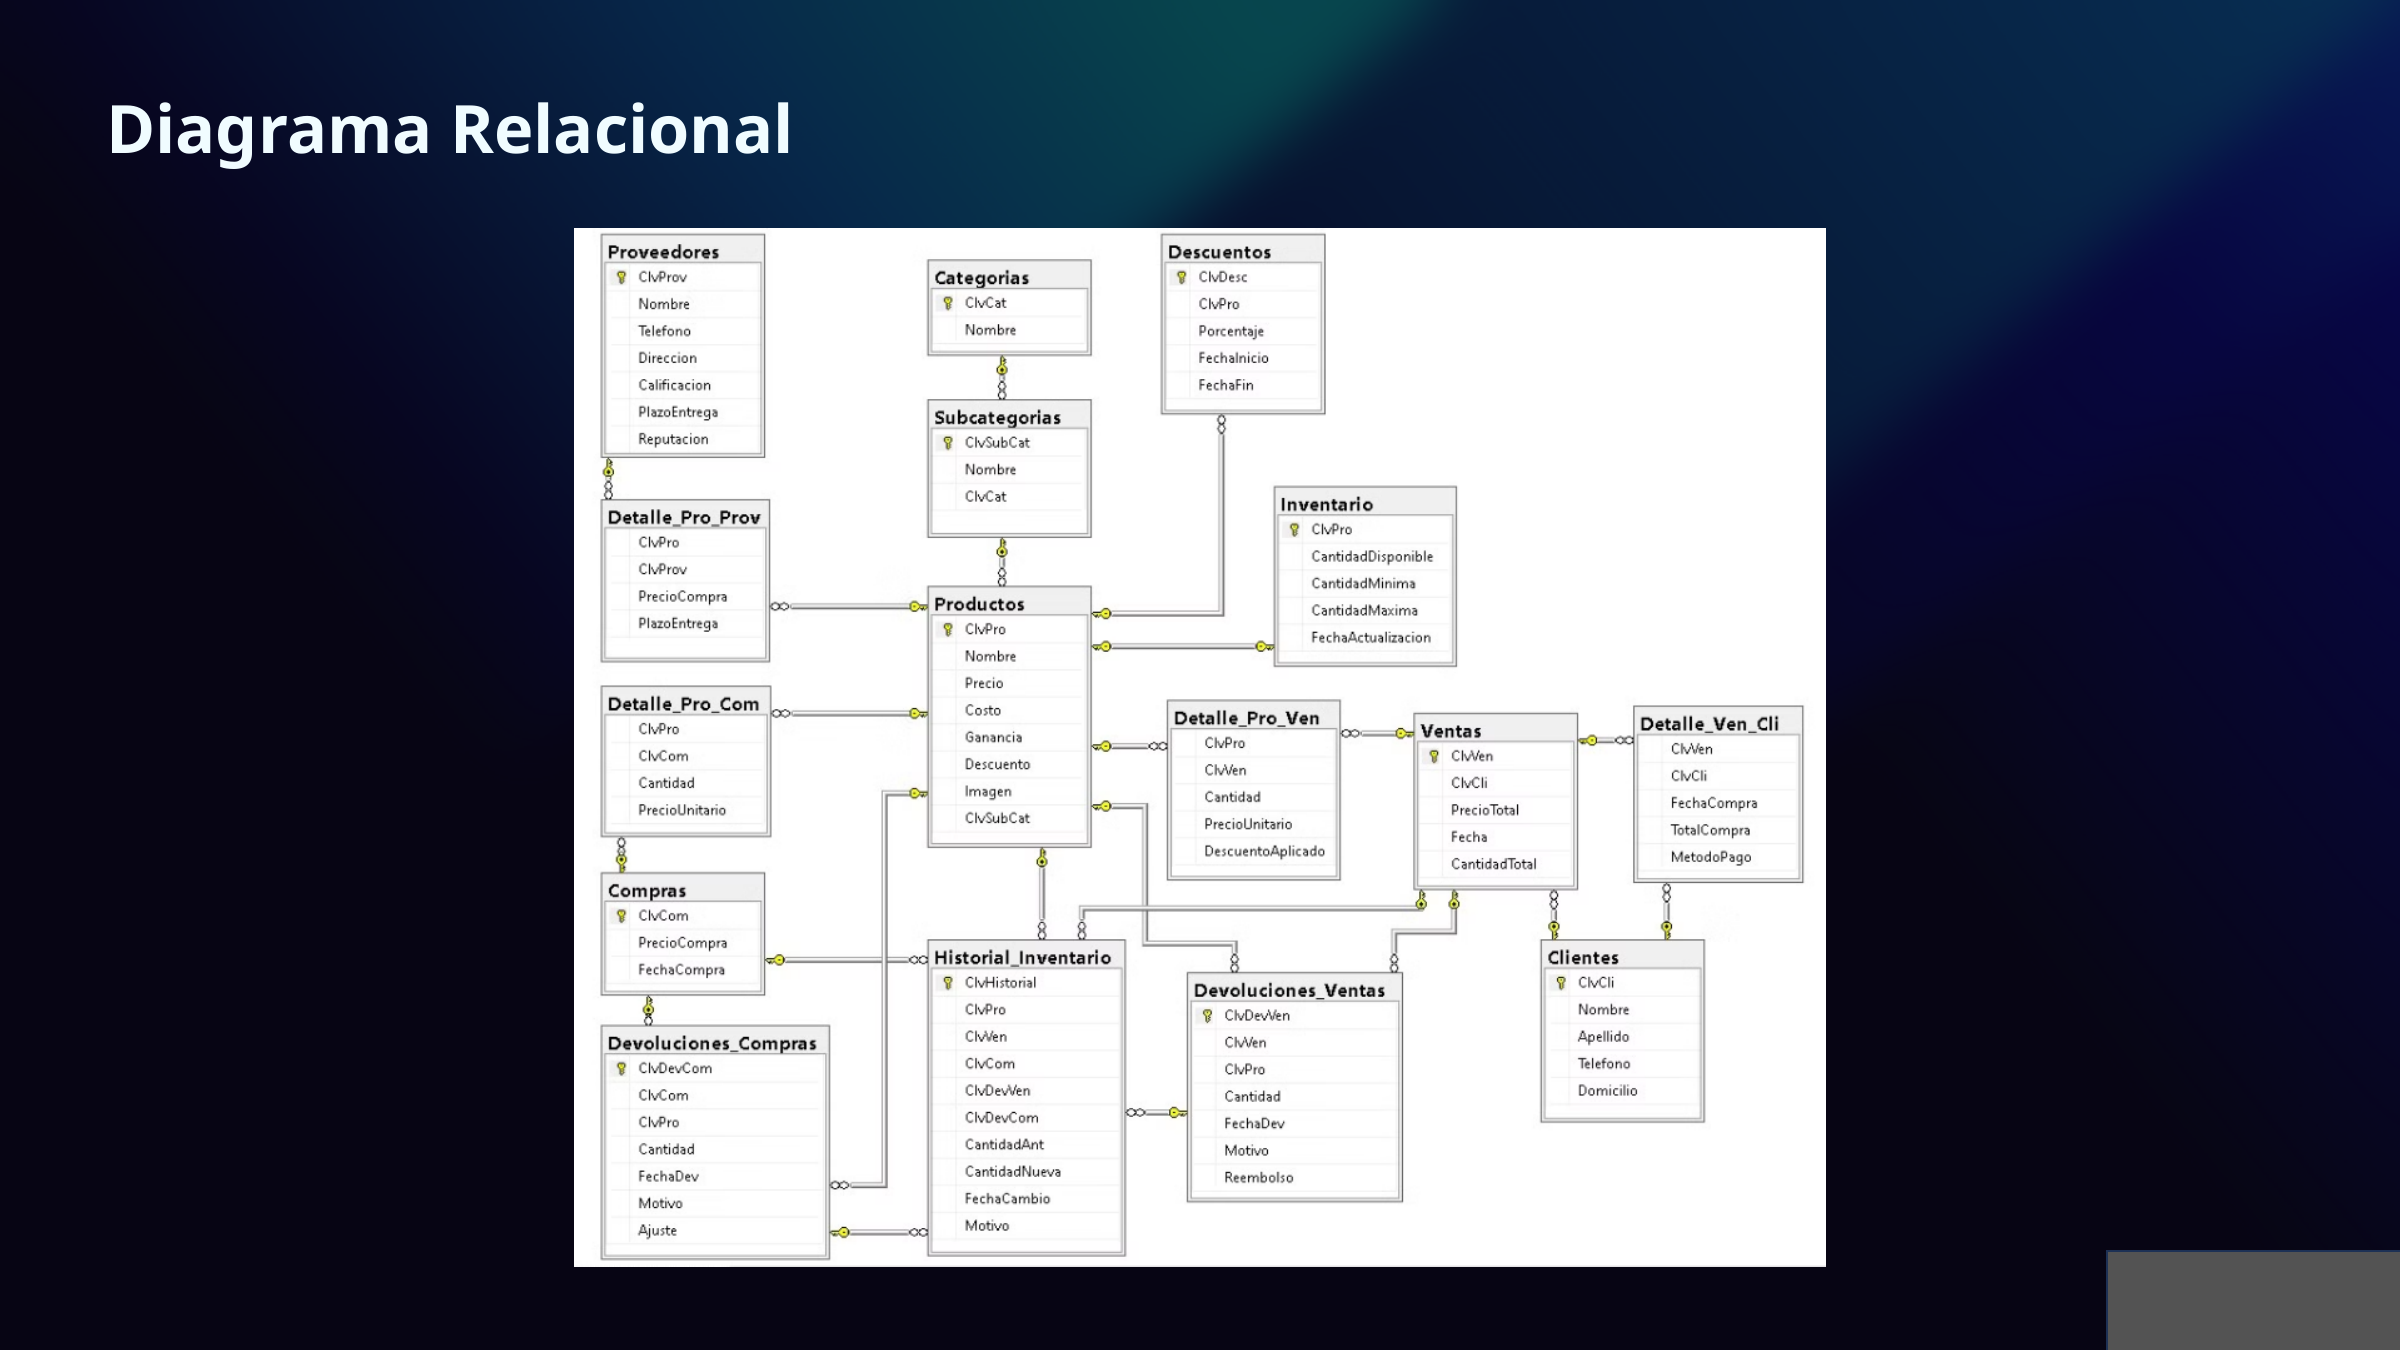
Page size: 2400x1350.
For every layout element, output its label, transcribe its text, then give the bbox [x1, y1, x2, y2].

text_box [2106, 1250, 2400, 1350]
picture [574, 228, 1826, 1267]
text_box Diagrama Relacional [106, 83, 780, 168]
